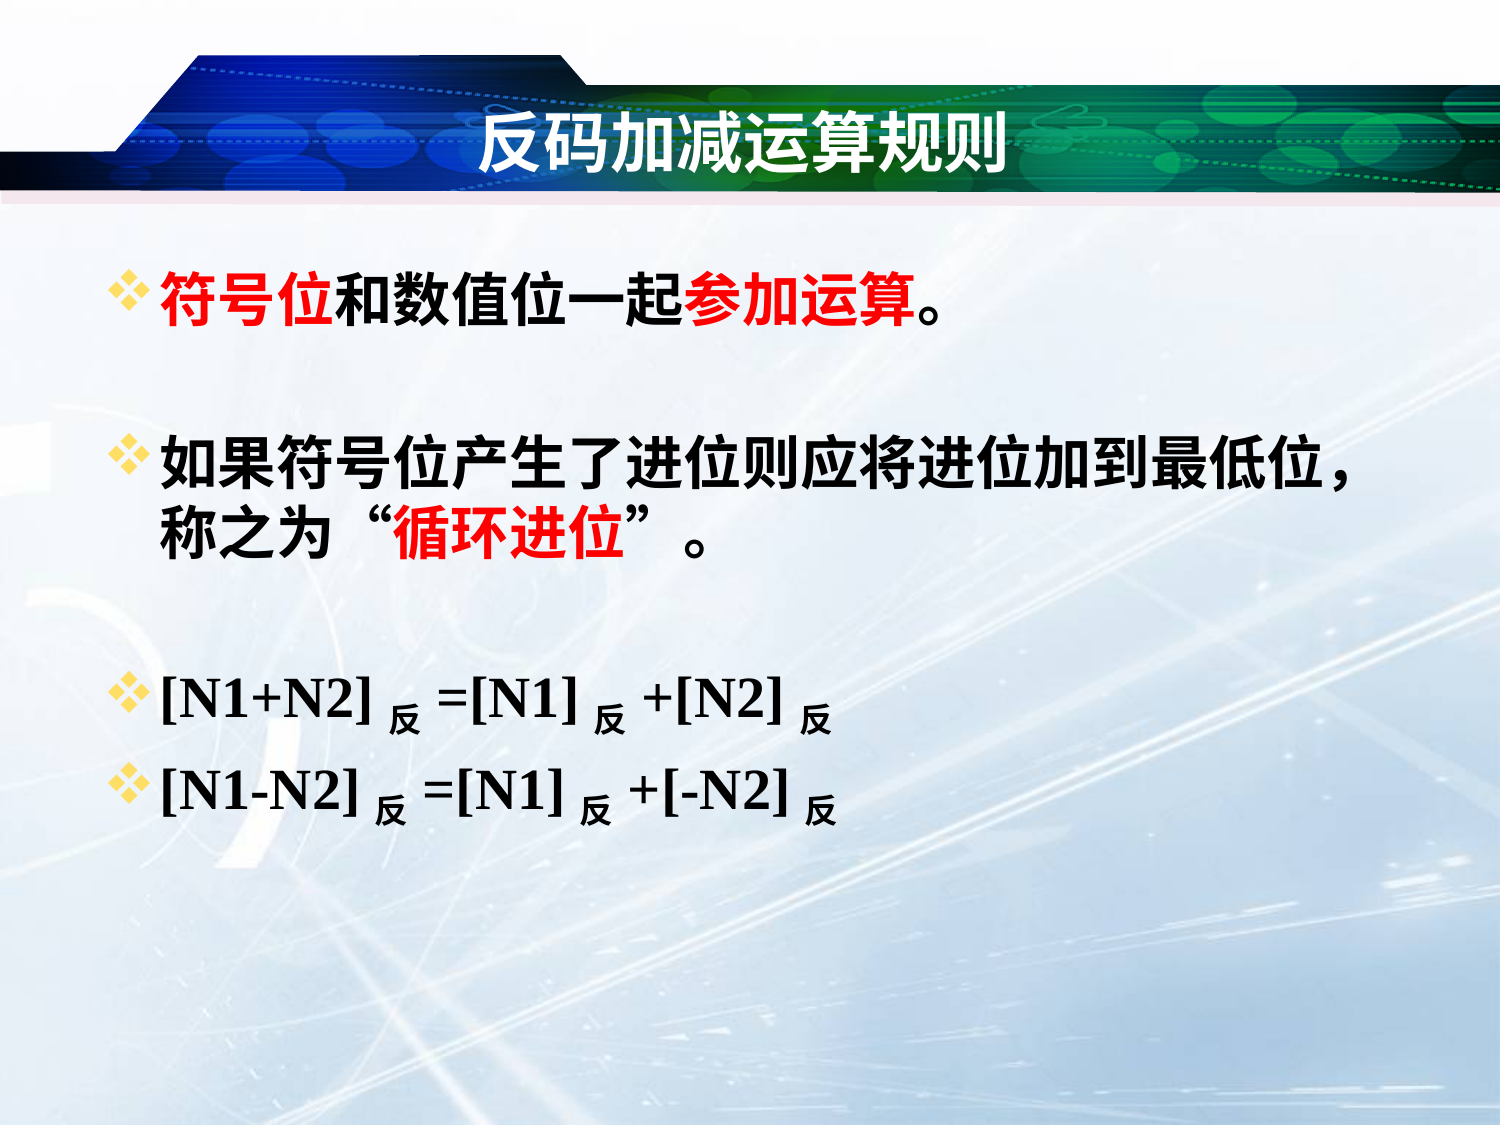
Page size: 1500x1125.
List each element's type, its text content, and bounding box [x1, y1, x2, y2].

title 反码加减运算规则 [99, 94, 1388, 188]
picture [0, 0, 1500, 1125]
list 符号位和数值位一起参加运算。 如果符号位产生了进位则应将进位加到最低位，称之为“循环进位”。 [N1+N2]反=[N1]反+[N2]反 [N1-N2]反=[N1]反+[-N2]反 [88, 255, 1448, 918]
